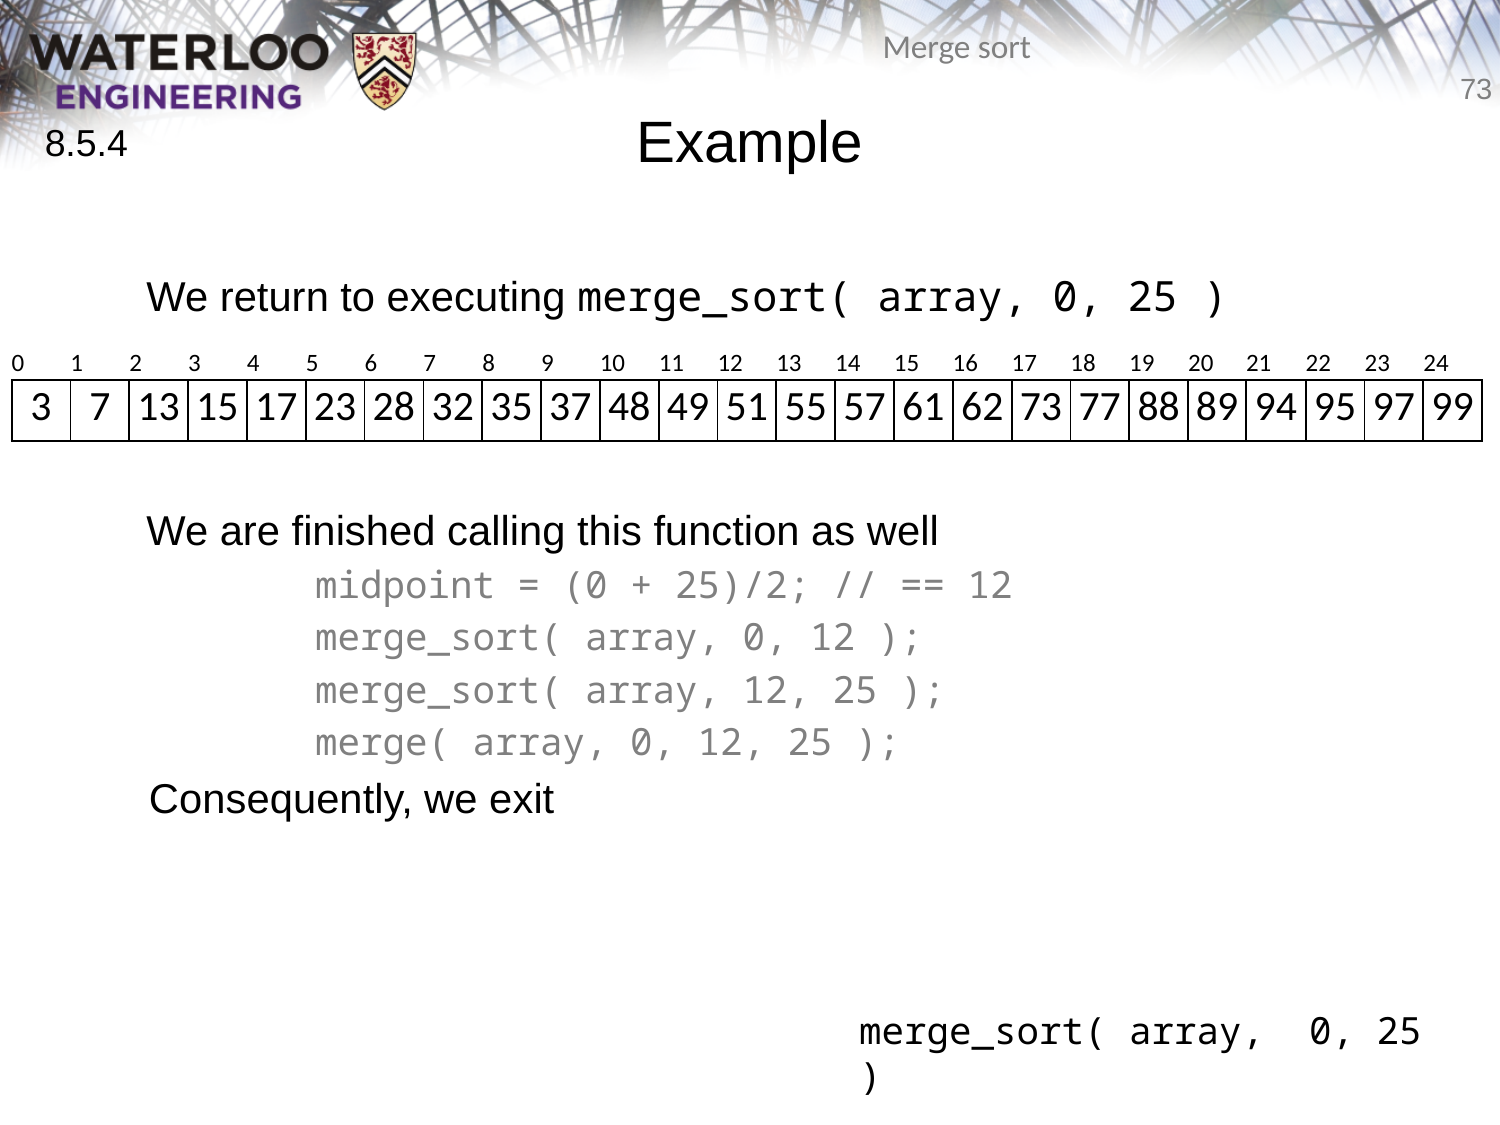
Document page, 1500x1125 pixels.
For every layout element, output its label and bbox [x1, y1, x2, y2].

table_cell [365, 381, 423, 440]
table_cell [542, 381, 599, 440]
list [74, 442, 1459, 1006]
table_cell [601, 381, 658, 440]
table_cell [424, 381, 481, 440]
text_box [844, 999, 1447, 1105]
table_cell [1013, 381, 1070, 440]
table_cell [248, 381, 305, 440]
table_cell [71, 381, 128, 440]
table_cell [777, 381, 834, 440]
table_cell [954, 381, 1011, 440]
table_cell [1130, 381, 1187, 440]
table_cell [189, 381, 246, 440]
table_cell [1365, 381, 1422, 440]
table_cell [307, 381, 364, 440]
table_cell [836, 381, 893, 440]
table_cell [1071, 381, 1128, 440]
text_box [30, 111, 143, 172]
table_cell [1424, 381, 1481, 440]
table_cell [660, 381, 717, 440]
table_cell [13, 381, 70, 440]
list [74, 262, 1459, 350]
table_cell [130, 381, 187, 440]
table_cell [895, 381, 952, 440]
table_cell [1189, 381, 1245, 440]
table_cell [718, 381, 775, 440]
title [74, 44, 1426, 233]
table_cell [1307, 381, 1364, 440]
table_cell [1247, 381, 1305, 440]
table_header [12, 350, 1482, 379]
table_cell [483, 381, 540, 440]
picture [0, 0, 1500, 1125]
